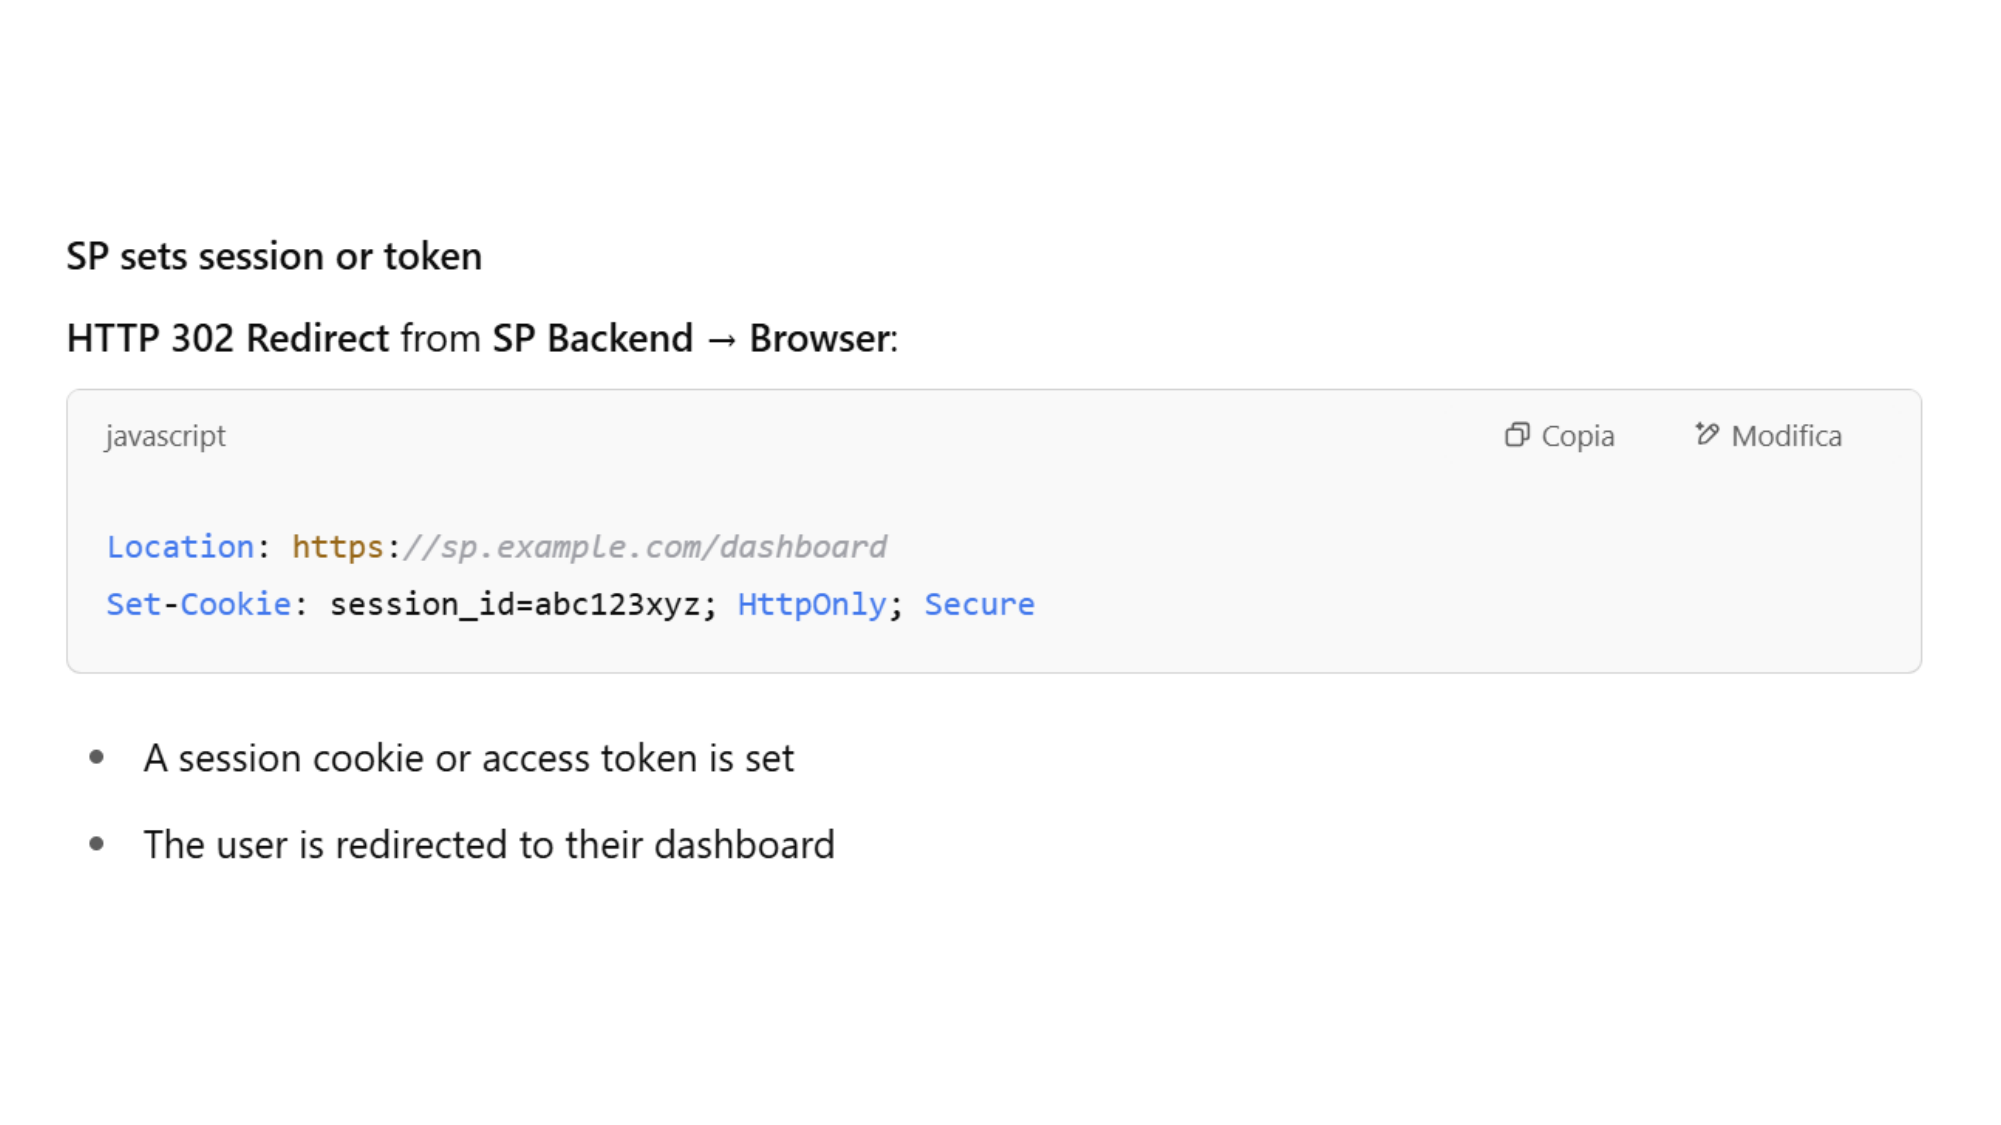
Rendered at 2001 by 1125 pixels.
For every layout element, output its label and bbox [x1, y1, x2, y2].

picture [0, 169, 2000, 956]
